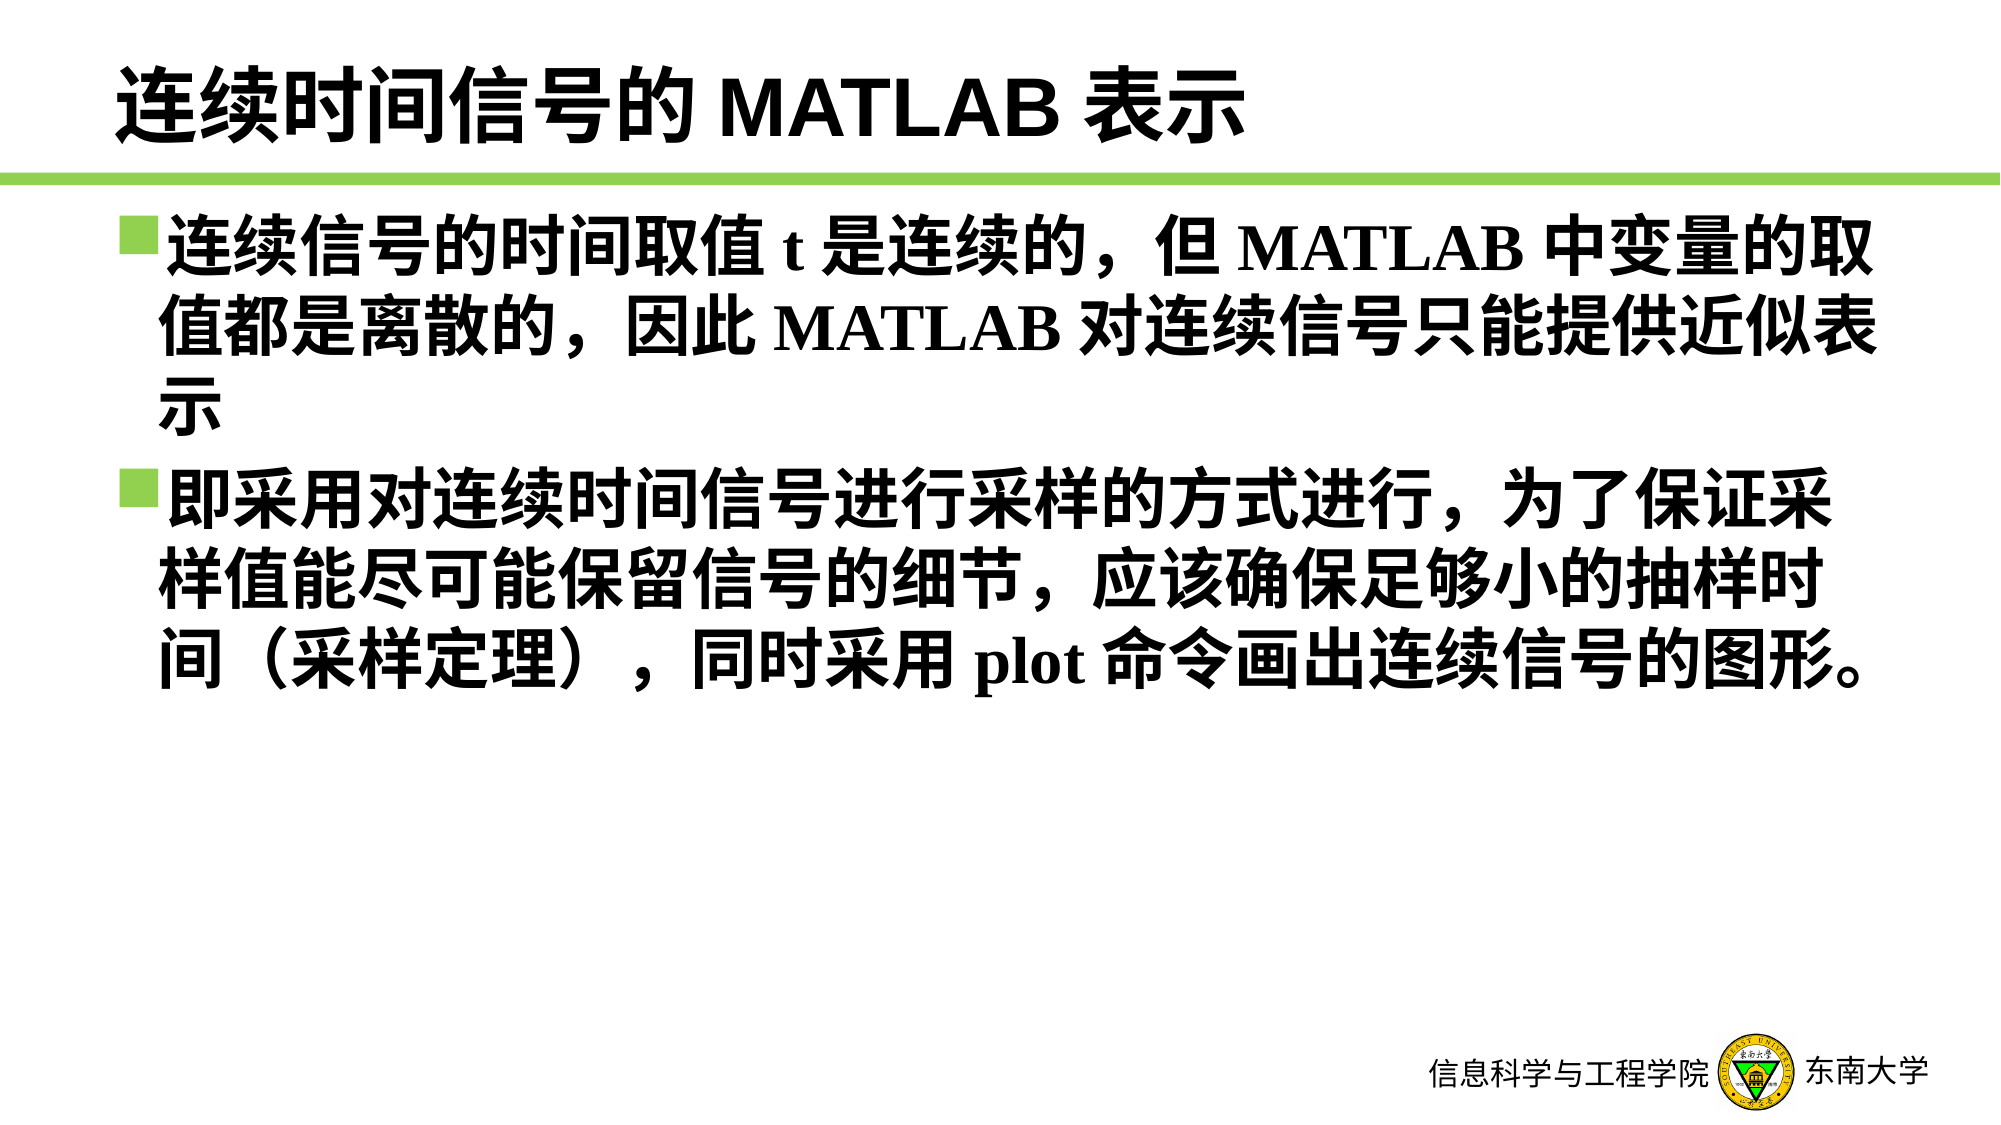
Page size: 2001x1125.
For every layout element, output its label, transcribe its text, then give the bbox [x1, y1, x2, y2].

list 连续信号的时间取值t是连续的，但MATLAB中变量的取值都是离散的，因此MATLAB对连续信号只能提供近似表示 即采用对连续时间信号进行采样的方式进行，为了保证采样值能尽可能保留信号的细节，应该确保足够小的抽样时间（采样定理），同时采用plot命令画出连续信号的图形。 [99, 196, 1900, 1005]
title 连续时间信号的MATLAB表示 [99, 45, 1900, 161]
picture [1715, 1031, 1797, 1111]
